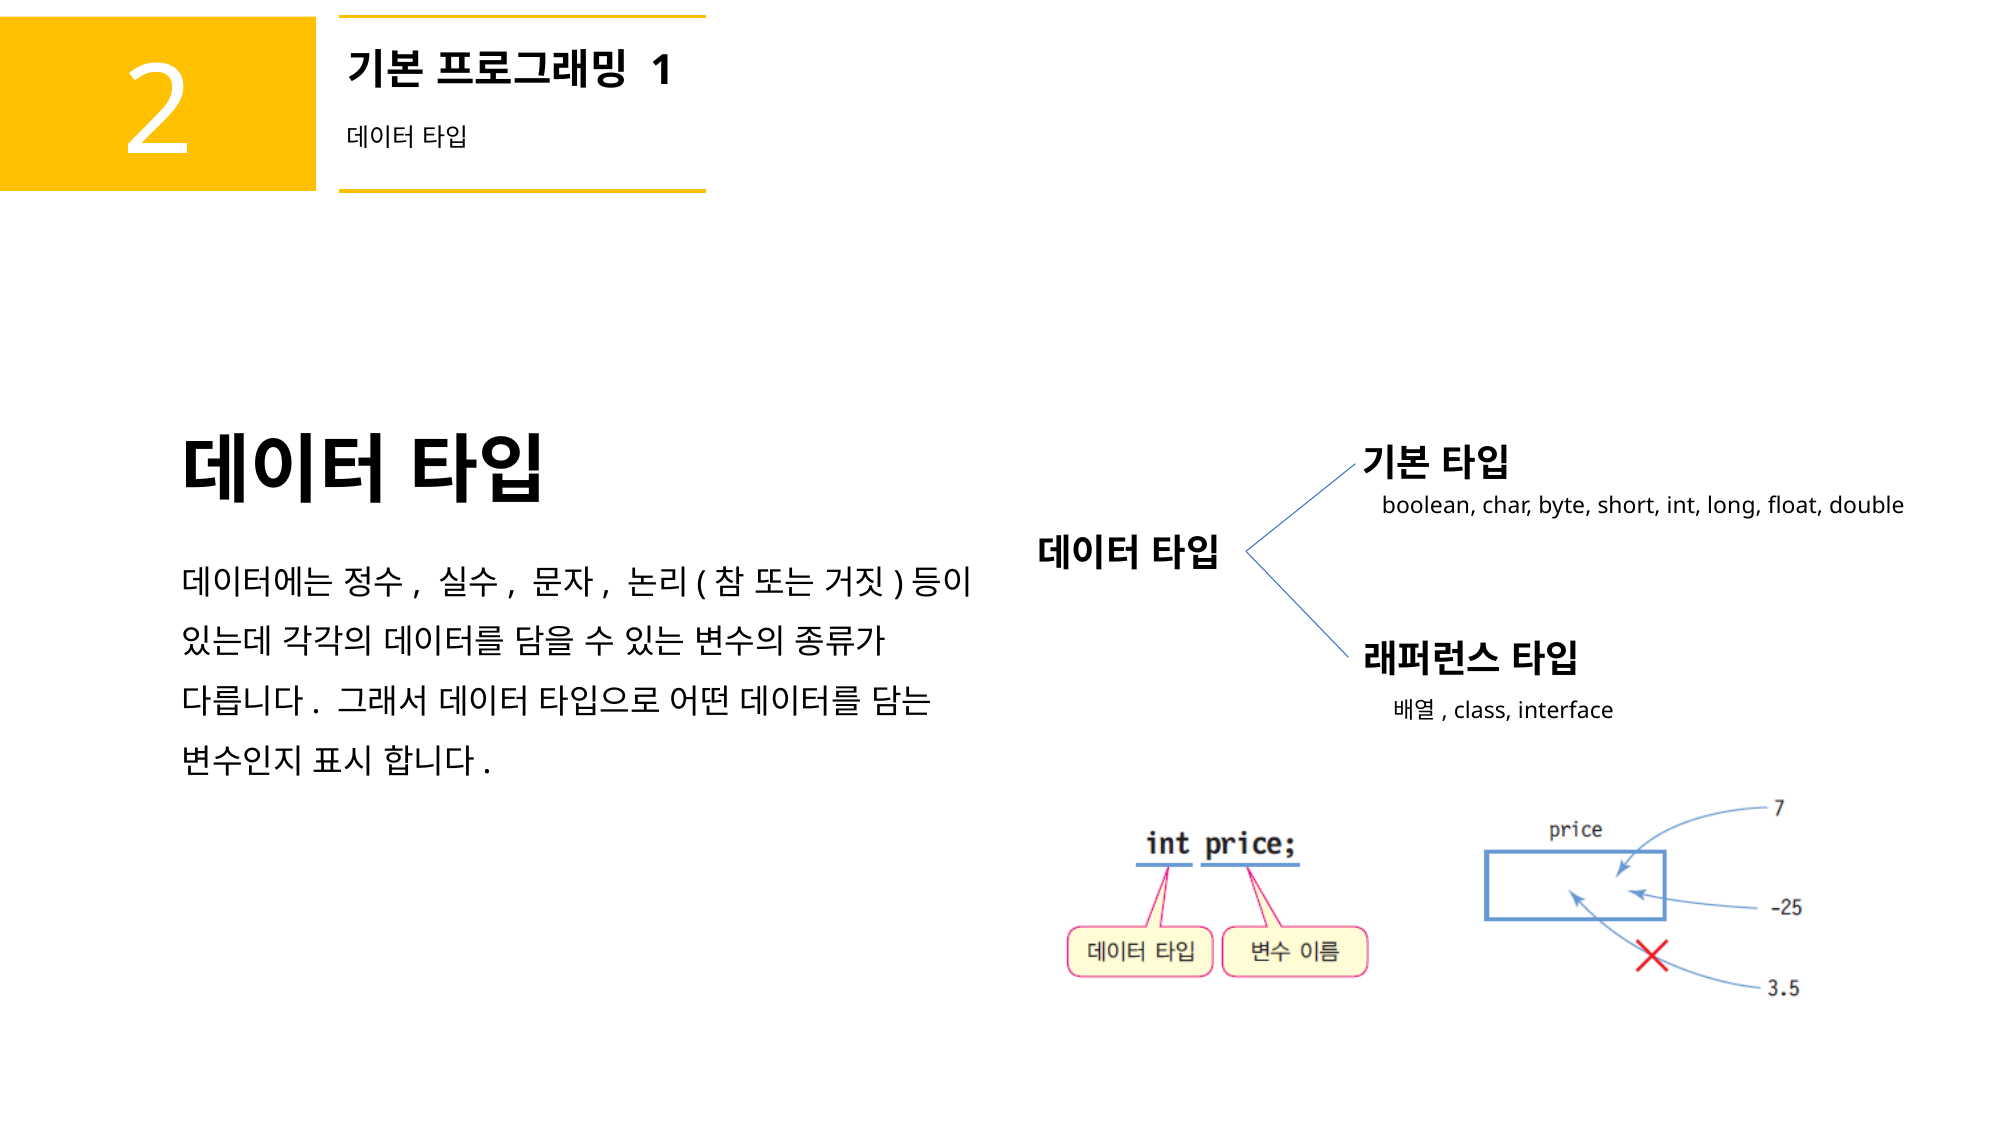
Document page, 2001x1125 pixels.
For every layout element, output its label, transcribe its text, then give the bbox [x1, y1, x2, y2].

text_box 기본 타입 [1347, 431, 1526, 491]
text_box 데이터 타입 [331, 114, 699, 159]
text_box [1252, 463, 1356, 552]
text_box boolean, char, byte, short, int, long, float, double [1367, 482, 1921, 526]
picture [1054, 785, 1819, 1018]
text_box 2 [0, 16, 317, 192]
text_box 데이터 타입 데이터에는 정수, 실수, 문자, 논리(참 또는 거짓)등이 있는데 각각의 데이터를 담을 수 있는 변수의 종류가 다릅니다. 그래서 데이터 타입으로 어떤 데이터를 담는 변수인지 표시 합니다. [167, 413, 1000, 788]
text_box 래퍼런스 타입 [1348, 627, 1596, 688]
text_box 배열, class, interface [1378, 688, 1629, 731]
text_box 기본 프로그래밍 1 [331, 35, 691, 101]
text_box 데이터 타입 [1022, 521, 1247, 582]
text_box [1252, 551, 1346, 658]
